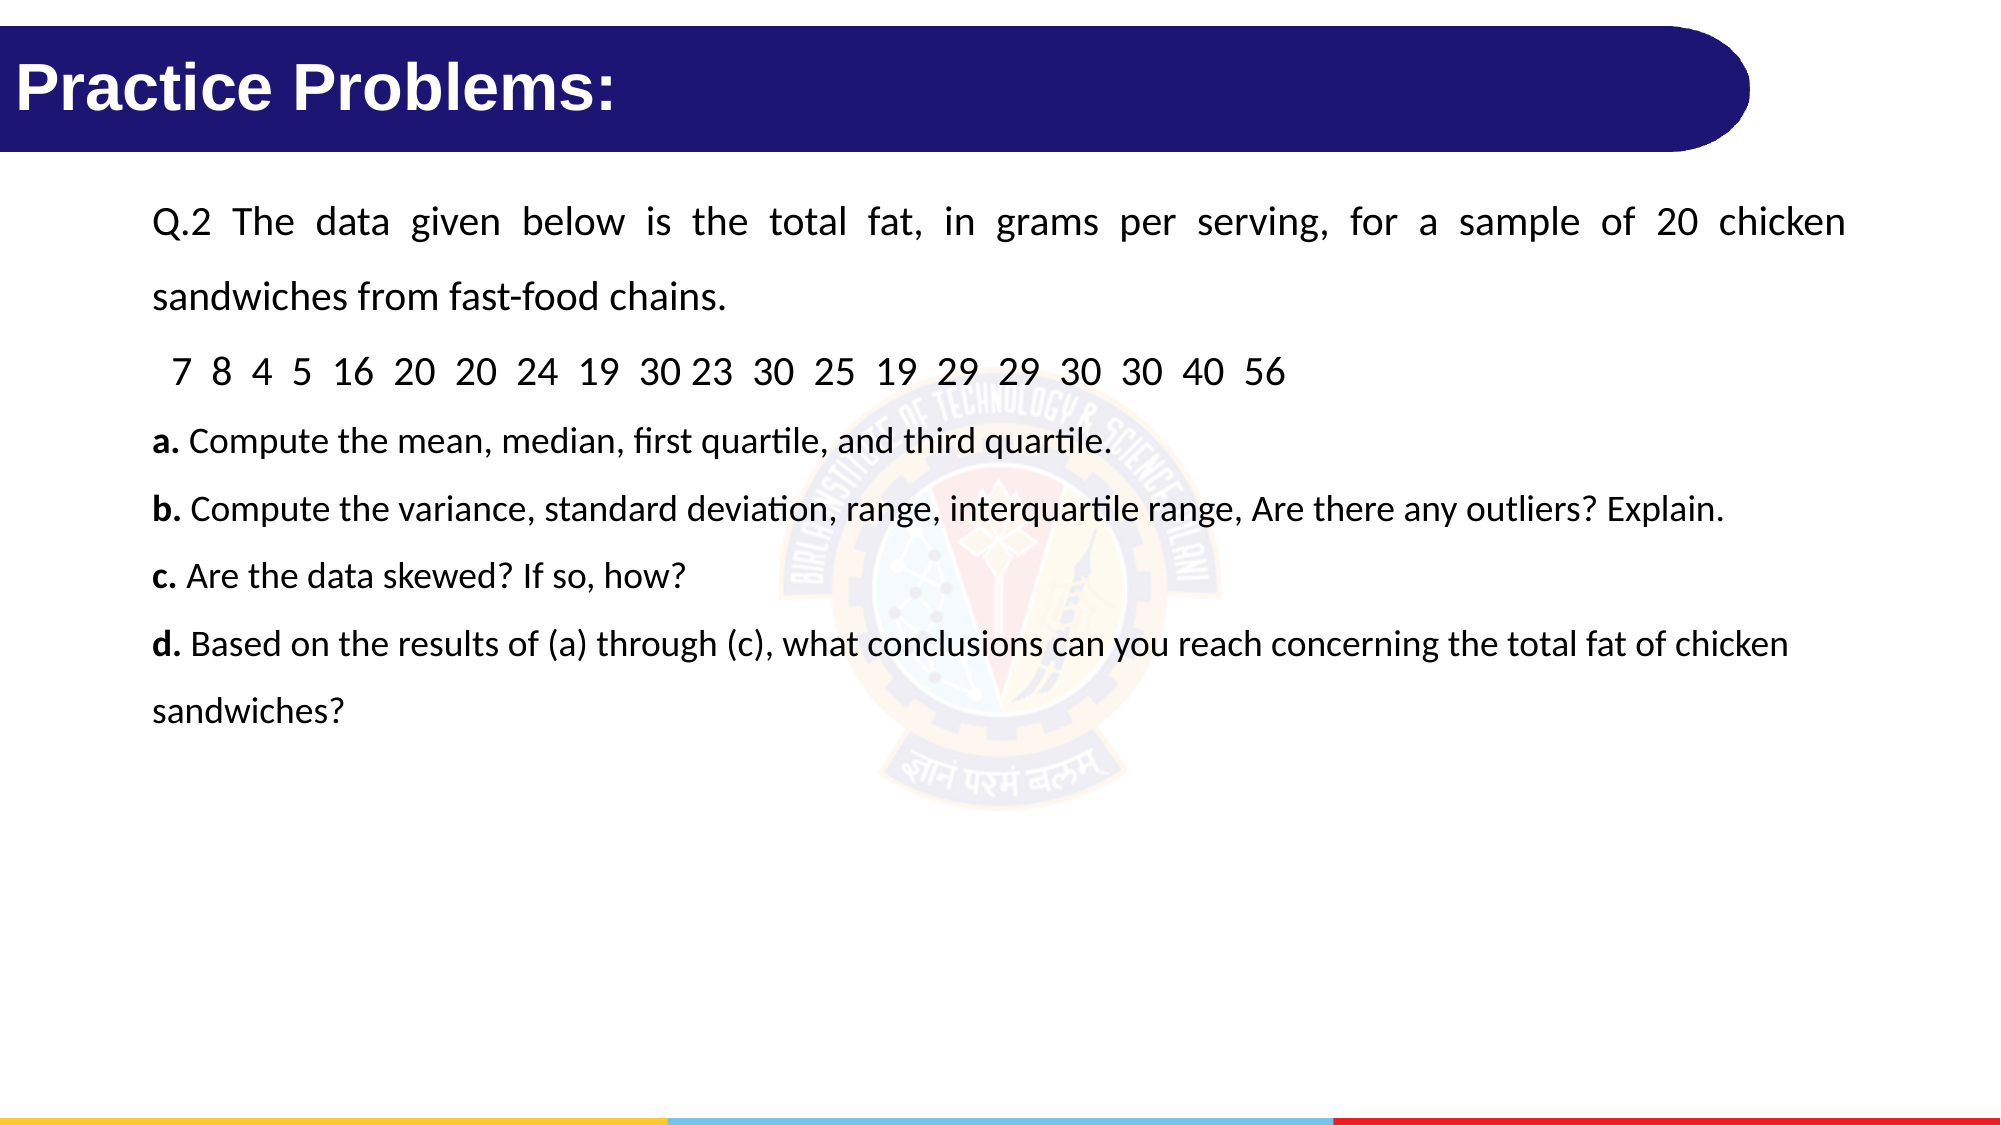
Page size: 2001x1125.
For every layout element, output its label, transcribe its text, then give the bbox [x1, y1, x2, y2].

text_box Q.2 The data given below is the total fat, in grams per serving, for a sample of 20 chicken sandwiches from fast-food chains. 7 8 4 5 16 20 20 24 19 30 23 30 25 19 29 29 30 30 40 56 a. Compute the mean, median, first quartile, and third quartile. b. Compute the variance, standard deviation, range, interquartile range, Are there any outliers? Explain. c. Are the data skewed? If so, how? d. Based on the results of (a) through (c), what conclusions can you reach concerning the total fat of chicken sandwiches? [137, 161, 1863, 739]
picture [0, 1118, 2000, 1125]
picture [1667, 26, 1750, 152]
title Practice Problems: [0, 26, 1667, 152]
